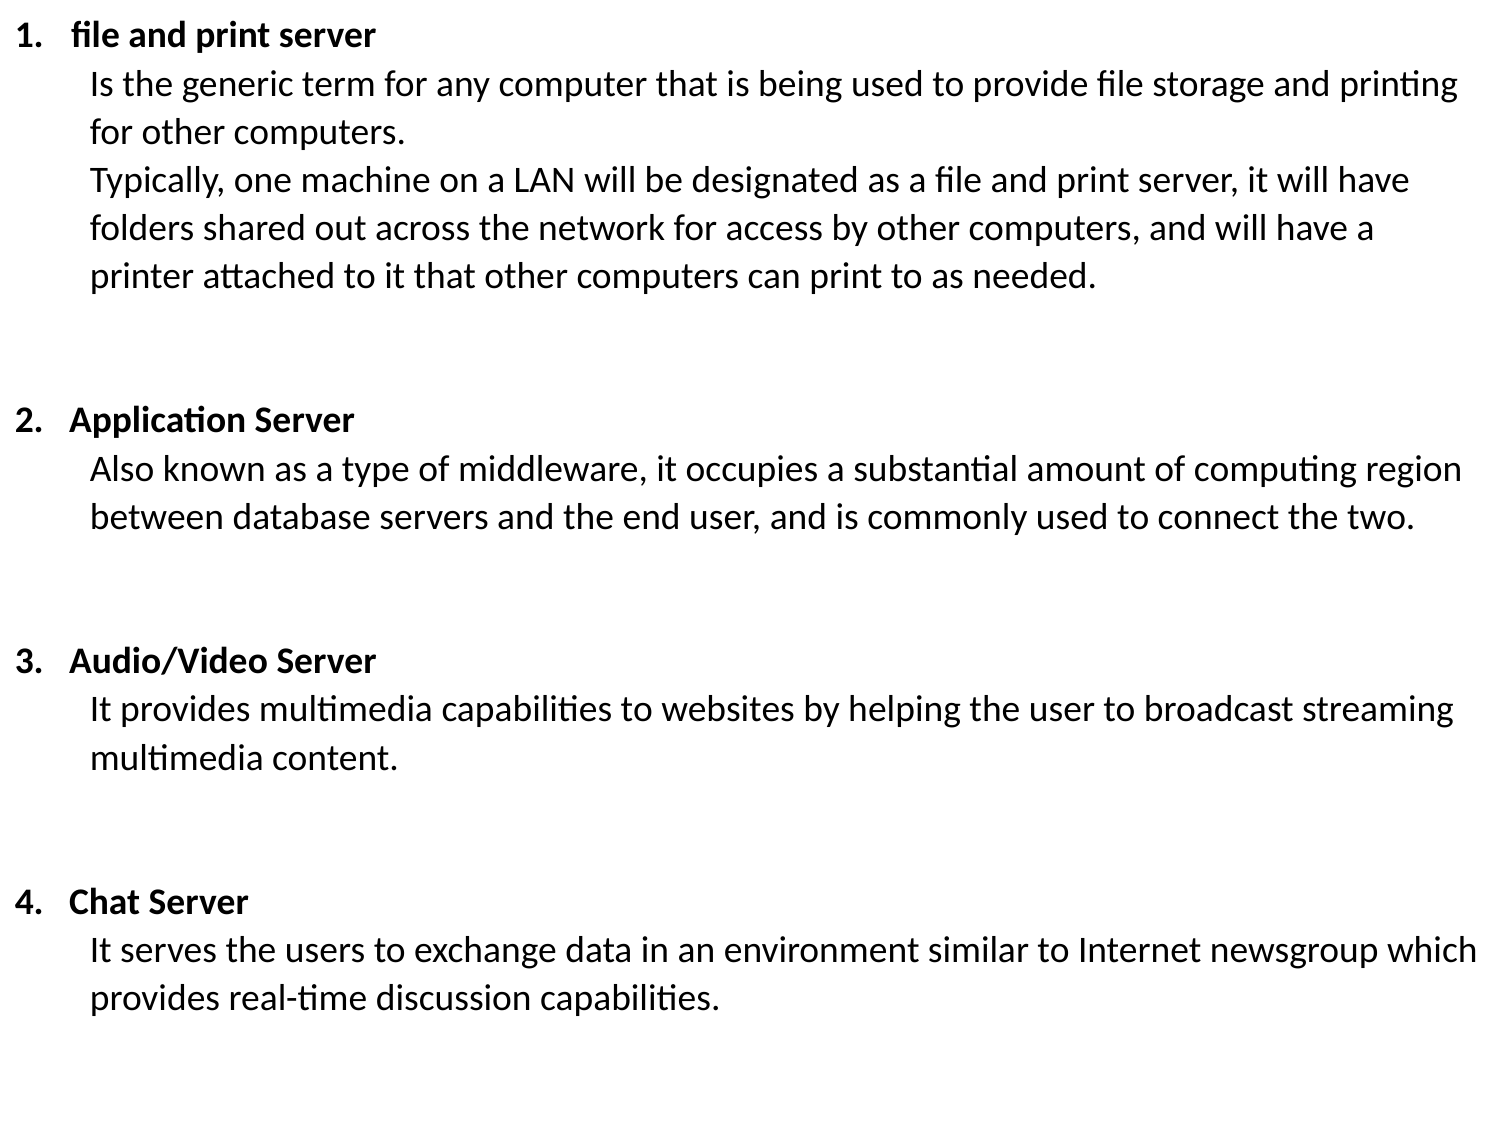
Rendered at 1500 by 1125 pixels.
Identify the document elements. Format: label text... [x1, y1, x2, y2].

text_box file and print server Is the generic term for any computer that is being used to provide file storage and printing for other computers. Typically, one machine on a LAN will be designated as a file and print server, it will have folders shared out across the network for access by other computers, and will have a printer attached to it that other computers can print to as needed. 2. Application Server Also known as a type of middleware, it occupies a substantial amount of computing region between database servers and the end user, and is commonly used to connect the two. 3. Audio/Video Server It provides multimedia capabilities to websites by helping the user to broadcast streaming multimedia content. 4. Chat Server It serves the users to exchange data in an environment similar to Internet newsgroup which provides real-time discussion capabilities. [0, 0, 1500, 1074]
